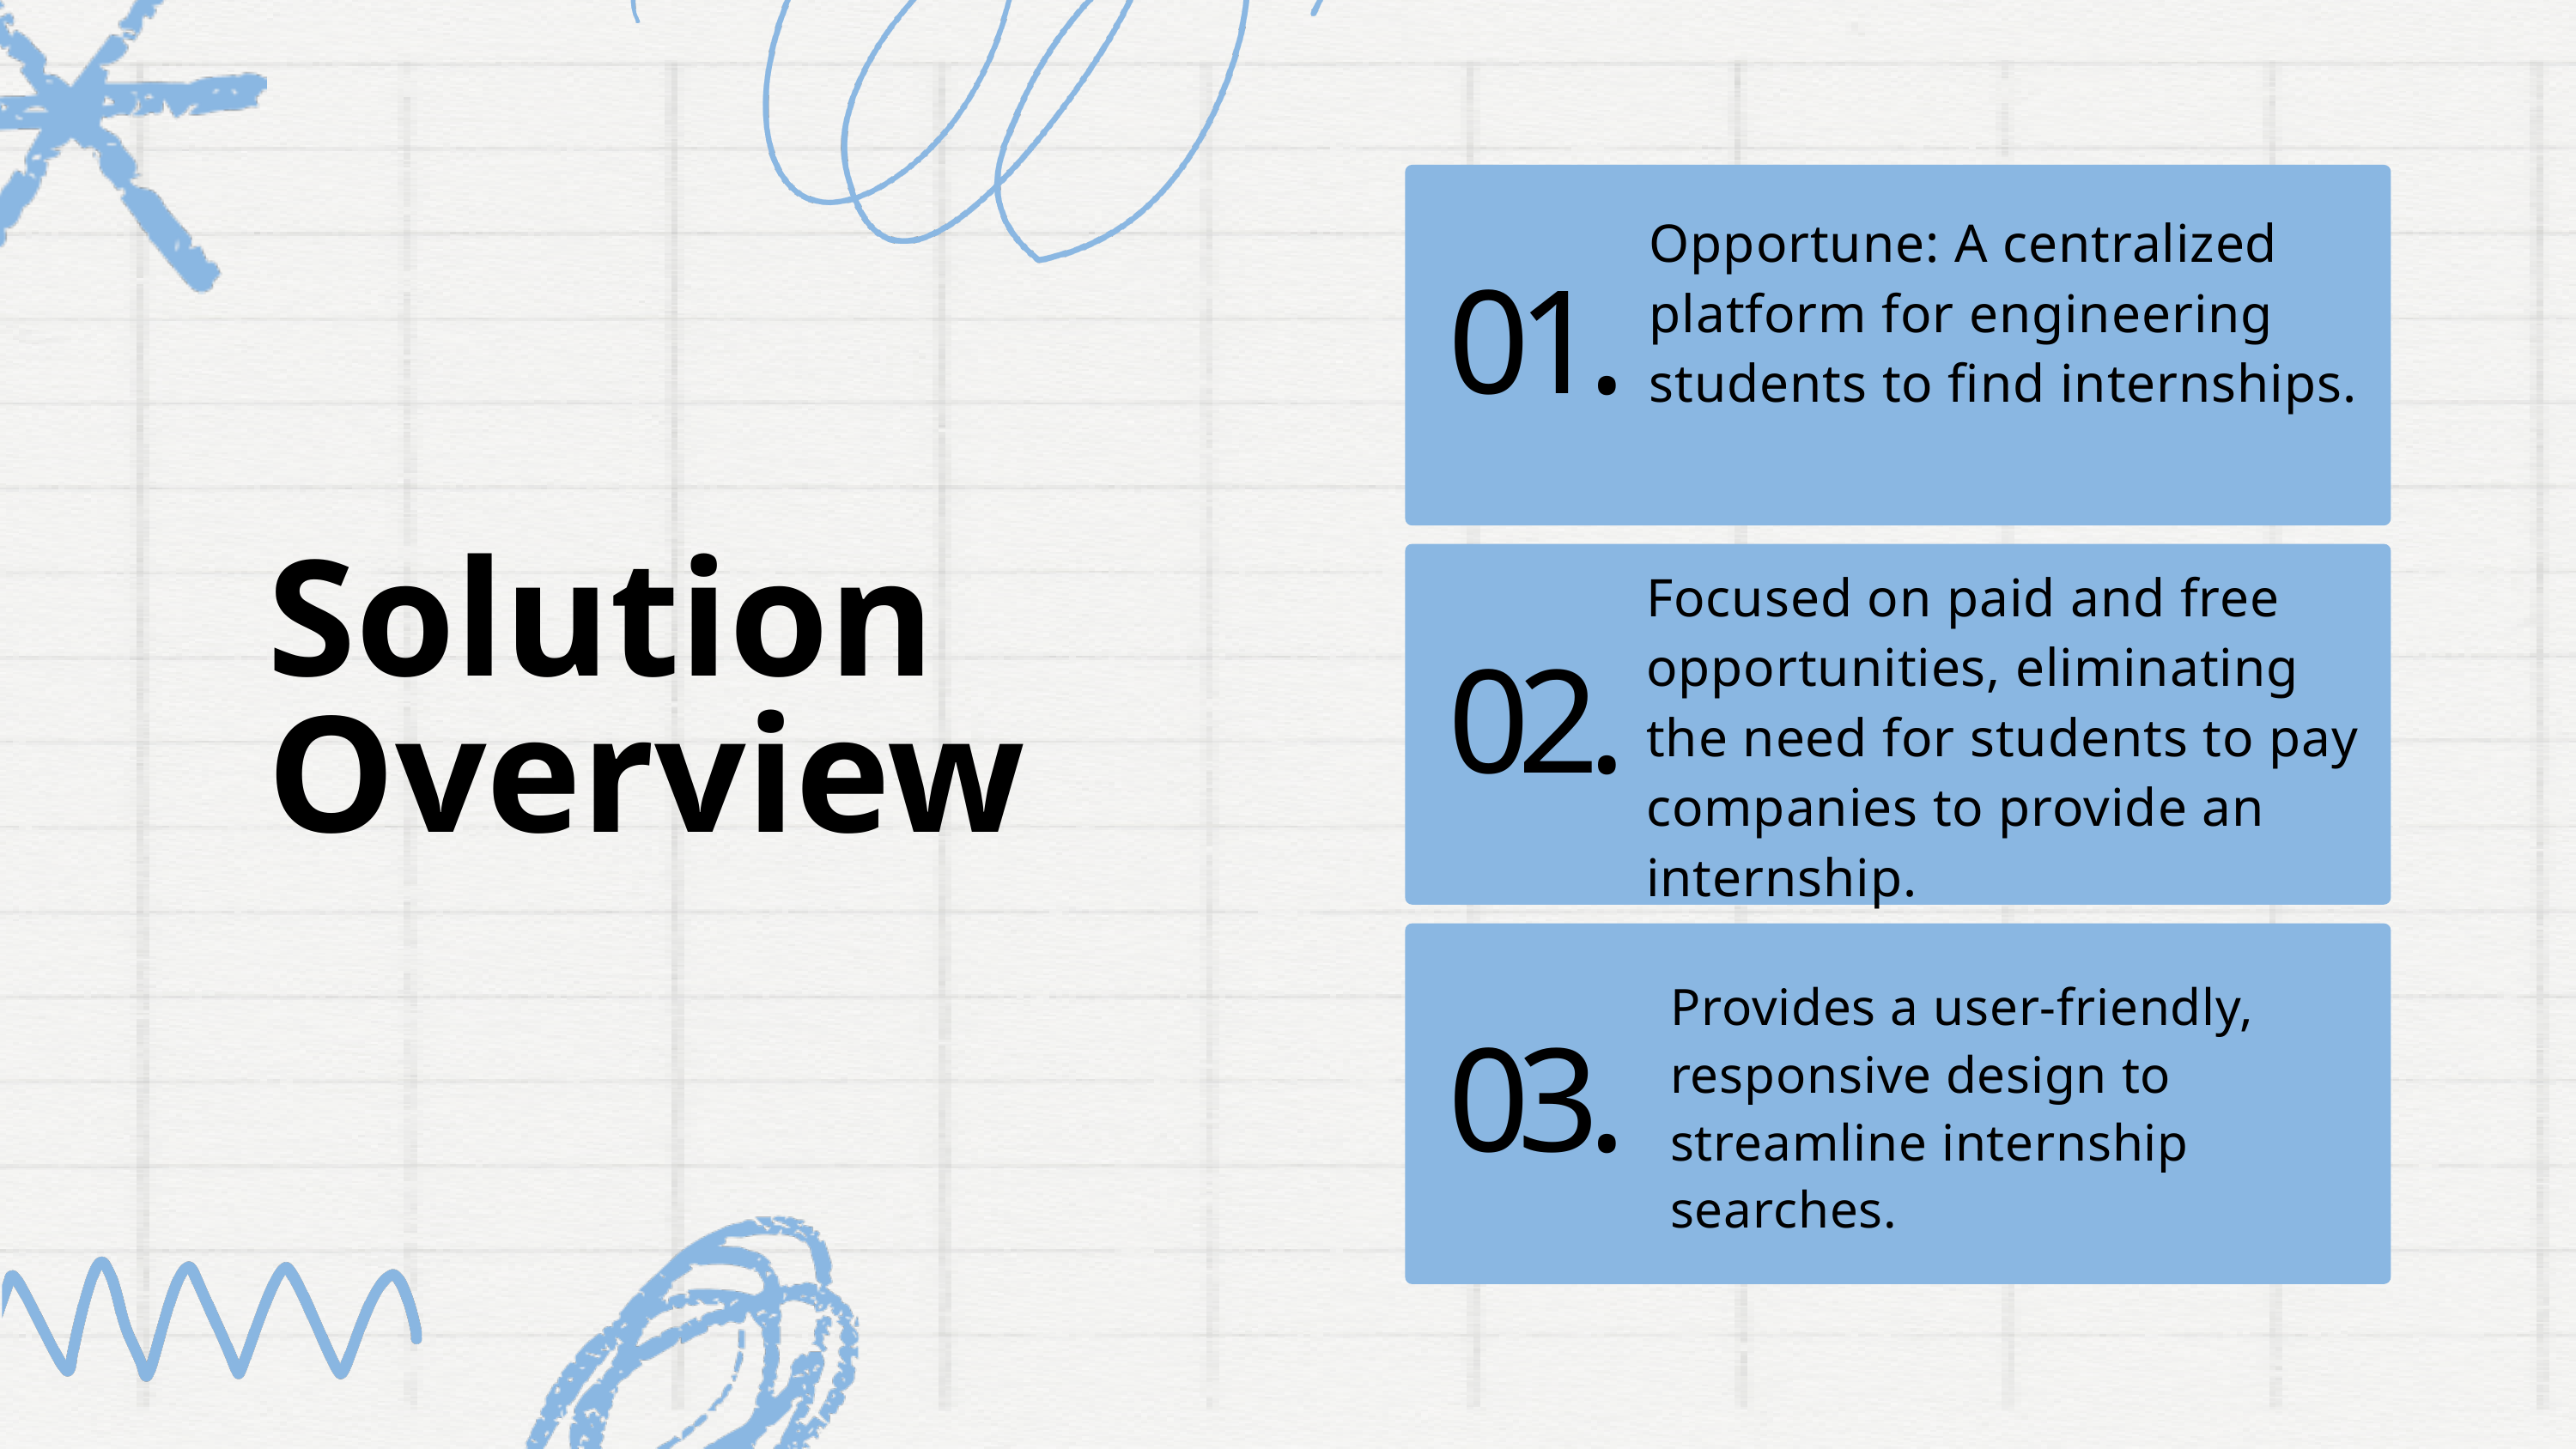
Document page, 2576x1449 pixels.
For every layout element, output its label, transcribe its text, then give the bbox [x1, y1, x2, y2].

text_box Solution Overview [266, 552, 1197, 865]
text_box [1405, 164, 2391, 526]
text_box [1405, 923, 2391, 1285]
text_box [0, 0, 2576, 1449]
text_box [494, 1213, 860, 1449]
text_box [629, 0, 1332, 264]
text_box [1405, 543, 2391, 905]
text_box [0, 0, 267, 294]
text_box [2, 1256, 422, 1389]
